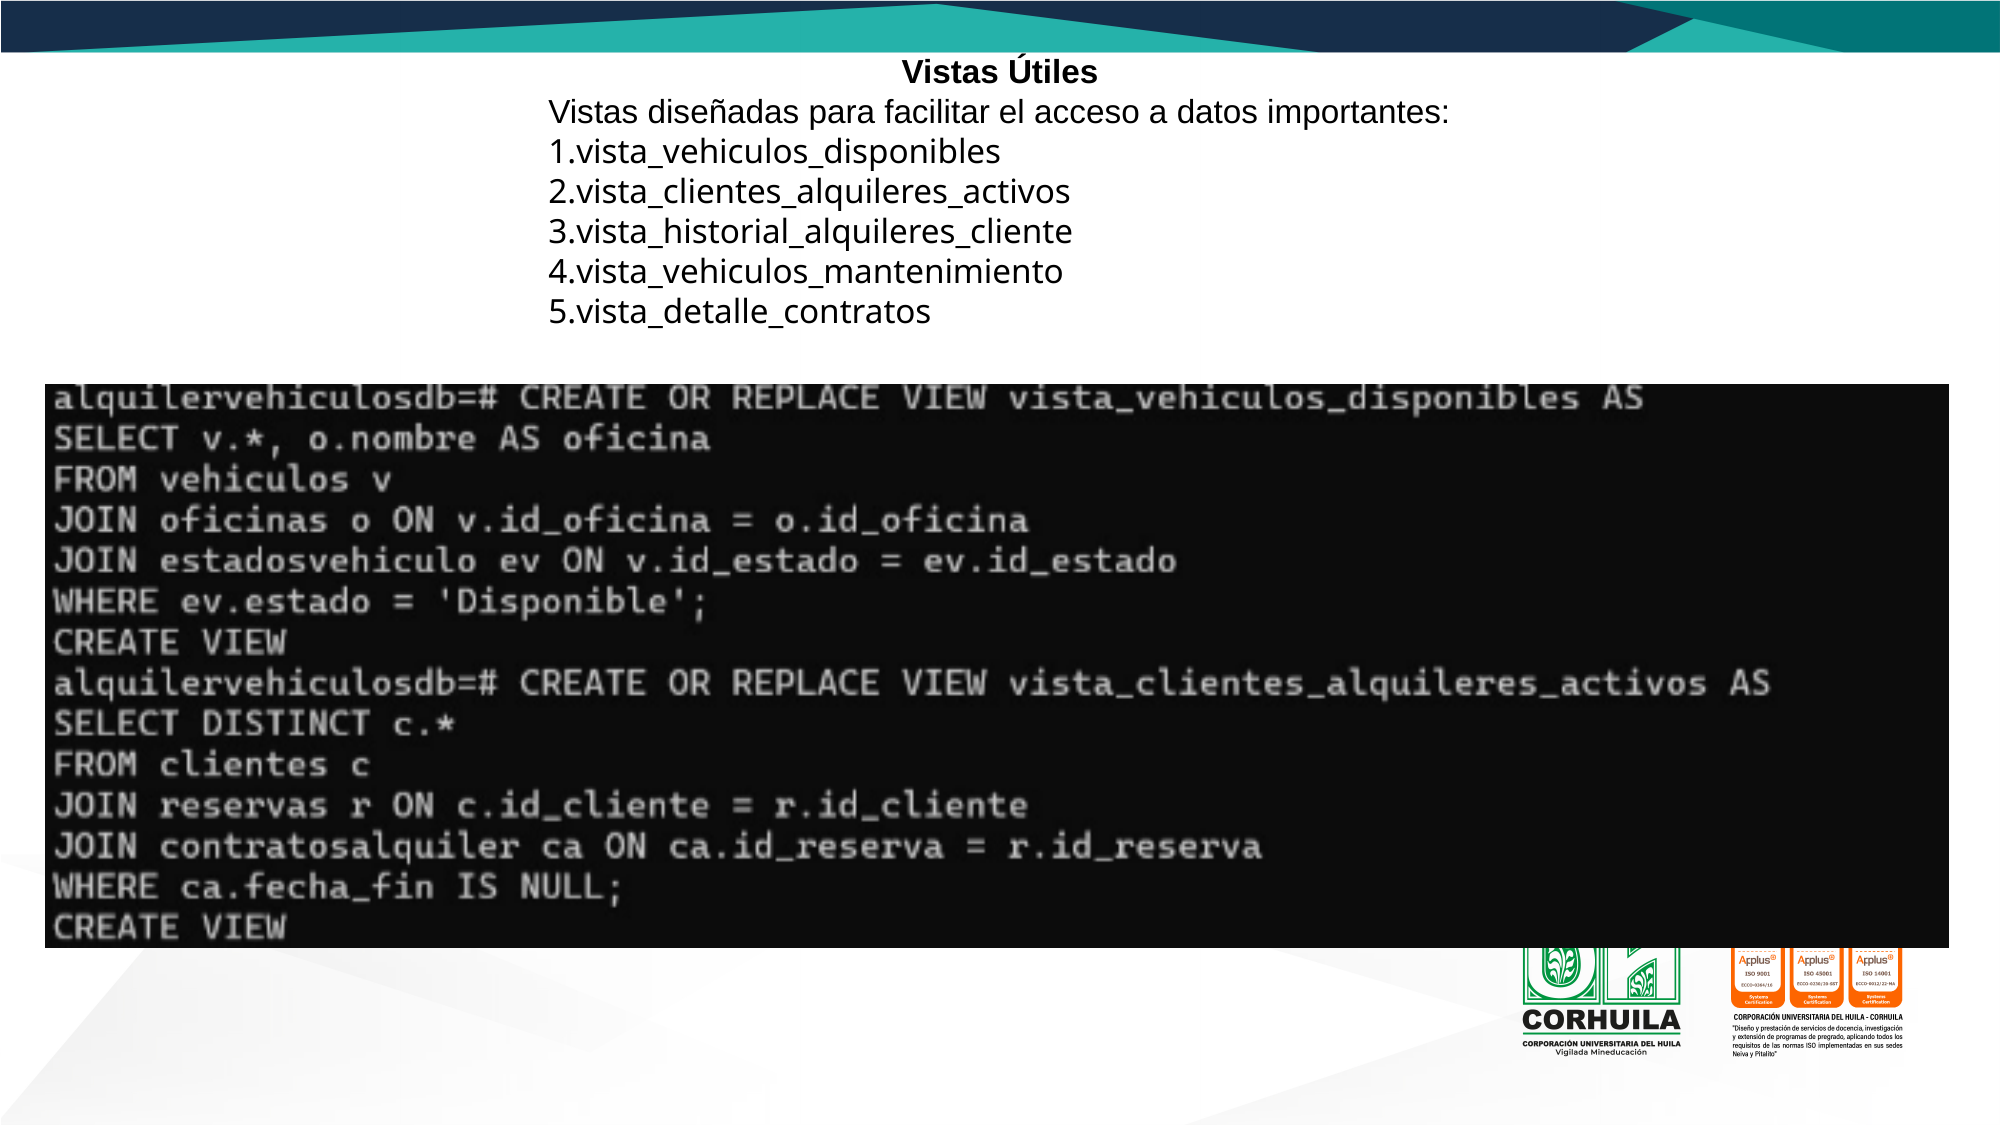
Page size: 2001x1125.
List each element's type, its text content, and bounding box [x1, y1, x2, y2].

text_box Vistas Útiles Vistas diseñadas para facilitar el acceso a datos importantes: vista_vehiculos_disponibles vista_clientes_alquileres_activos vista_historial_alquileres_cliente vista_vehiculos_mantenimiento vista_detalle_contratos [533, 42, 1467, 383]
picture [0, 0, 2000, 1125]
